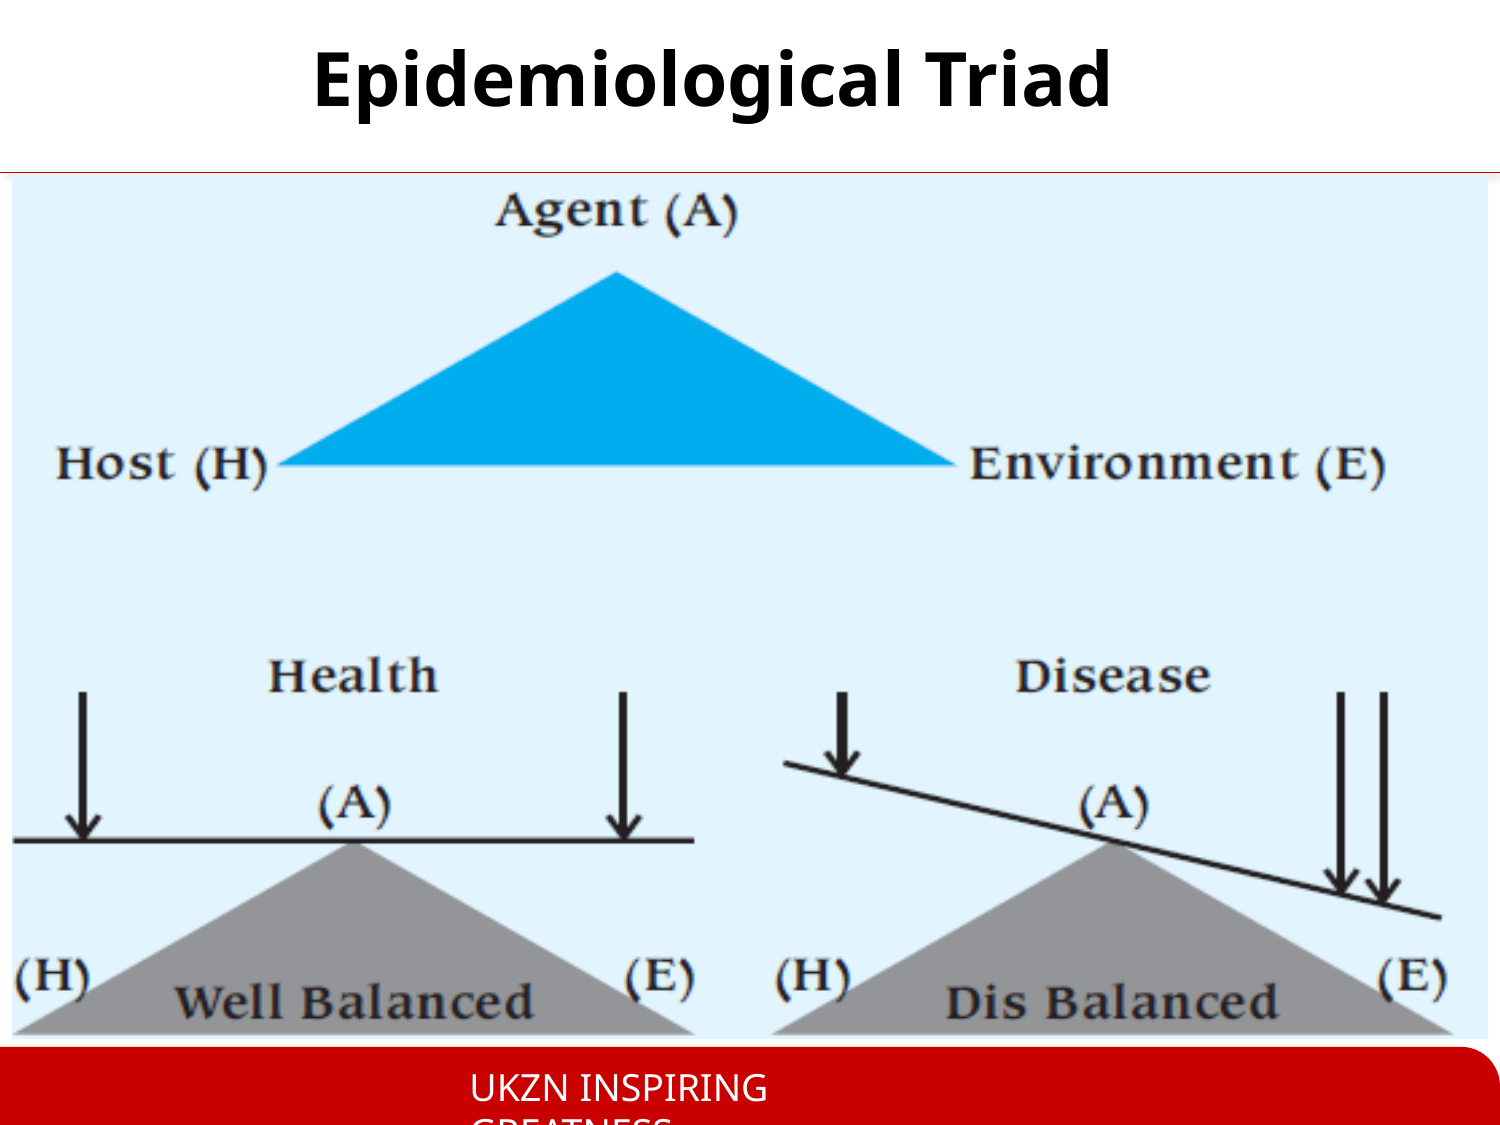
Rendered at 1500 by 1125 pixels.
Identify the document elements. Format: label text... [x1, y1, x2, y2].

picture [11, 175, 1489, 1040]
title Epidemiological Triad [37, 14, 1389, 138]
